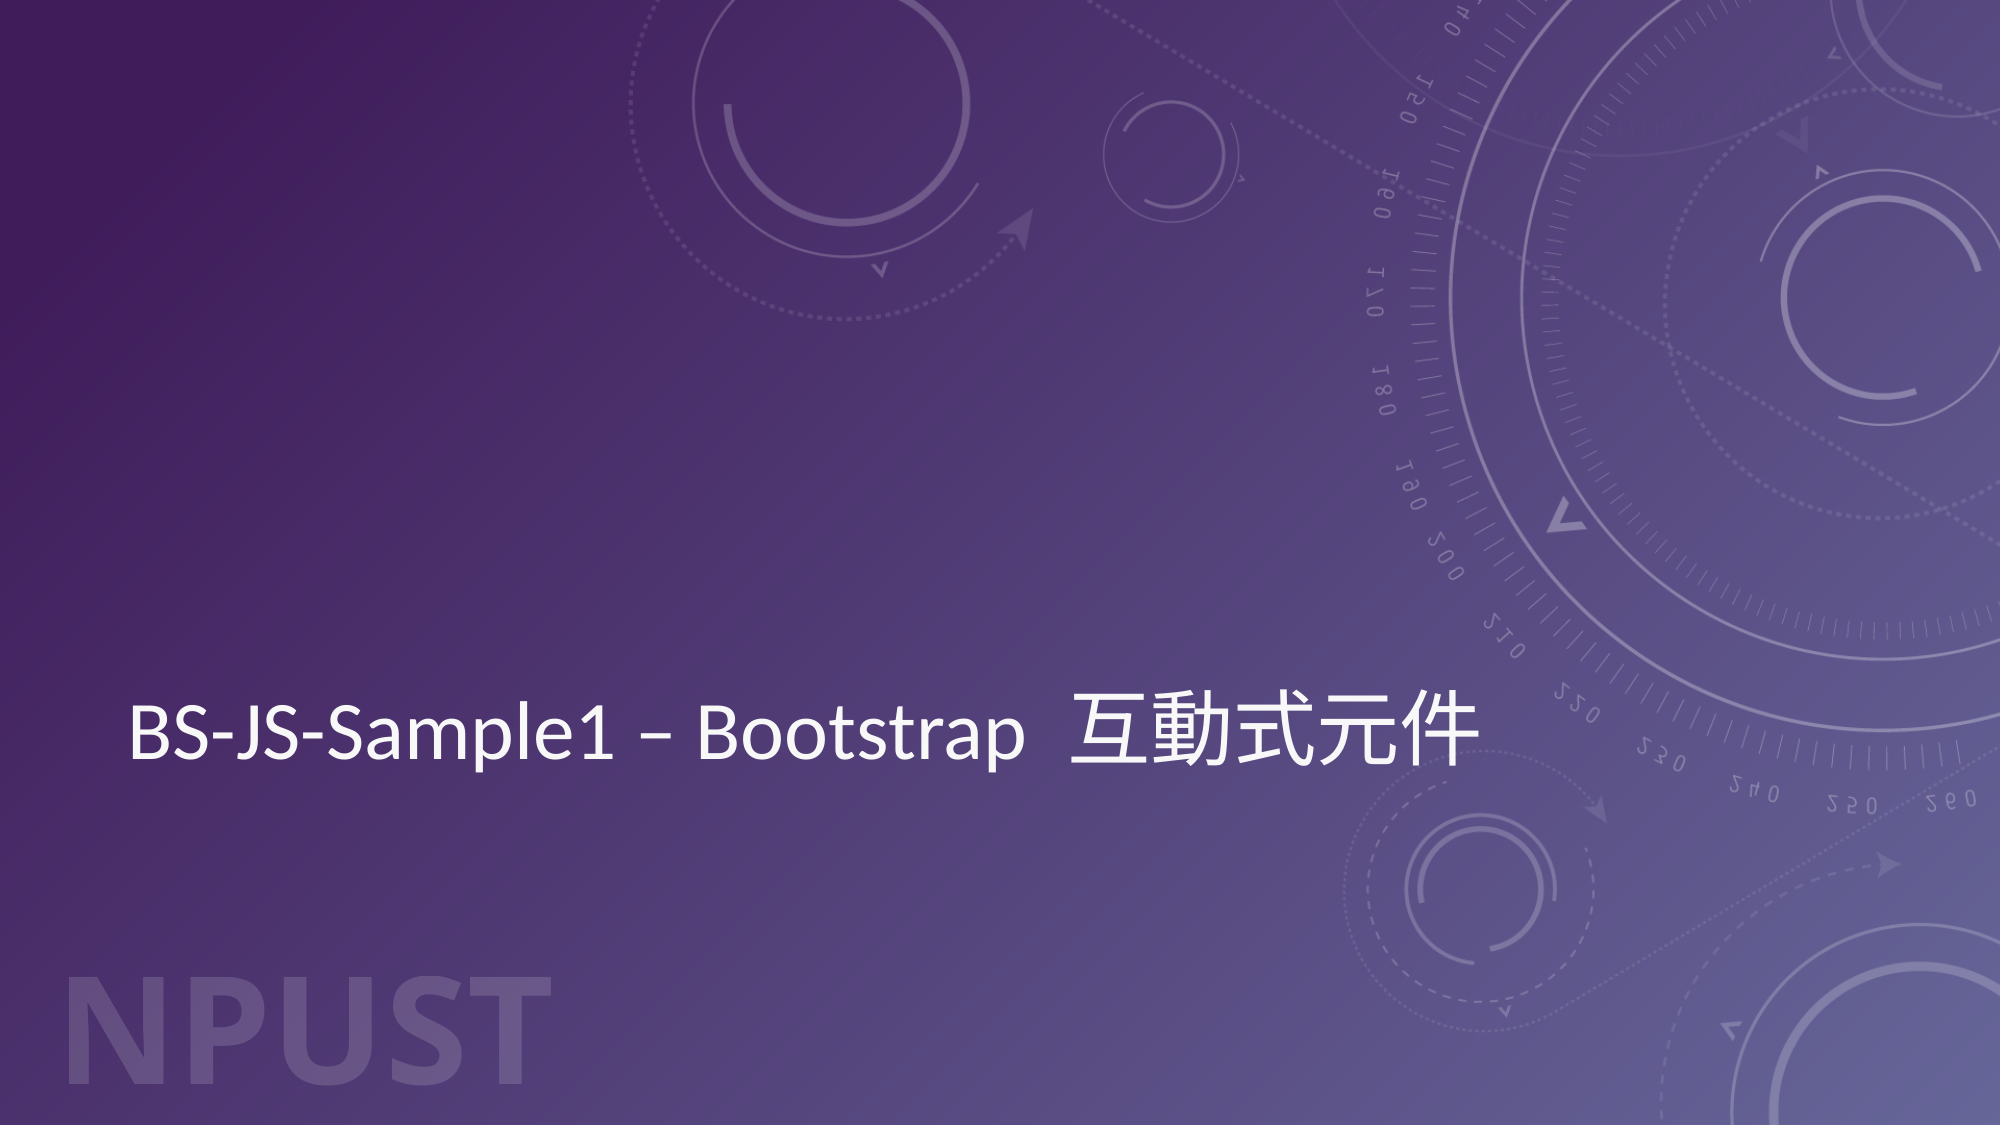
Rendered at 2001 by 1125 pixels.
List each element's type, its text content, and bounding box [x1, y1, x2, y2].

title BS-JS-Sample1 – Bootstrap 互動式元件 [112, 542, 1775, 784]
picture [32, 0, 2001, 1125]
